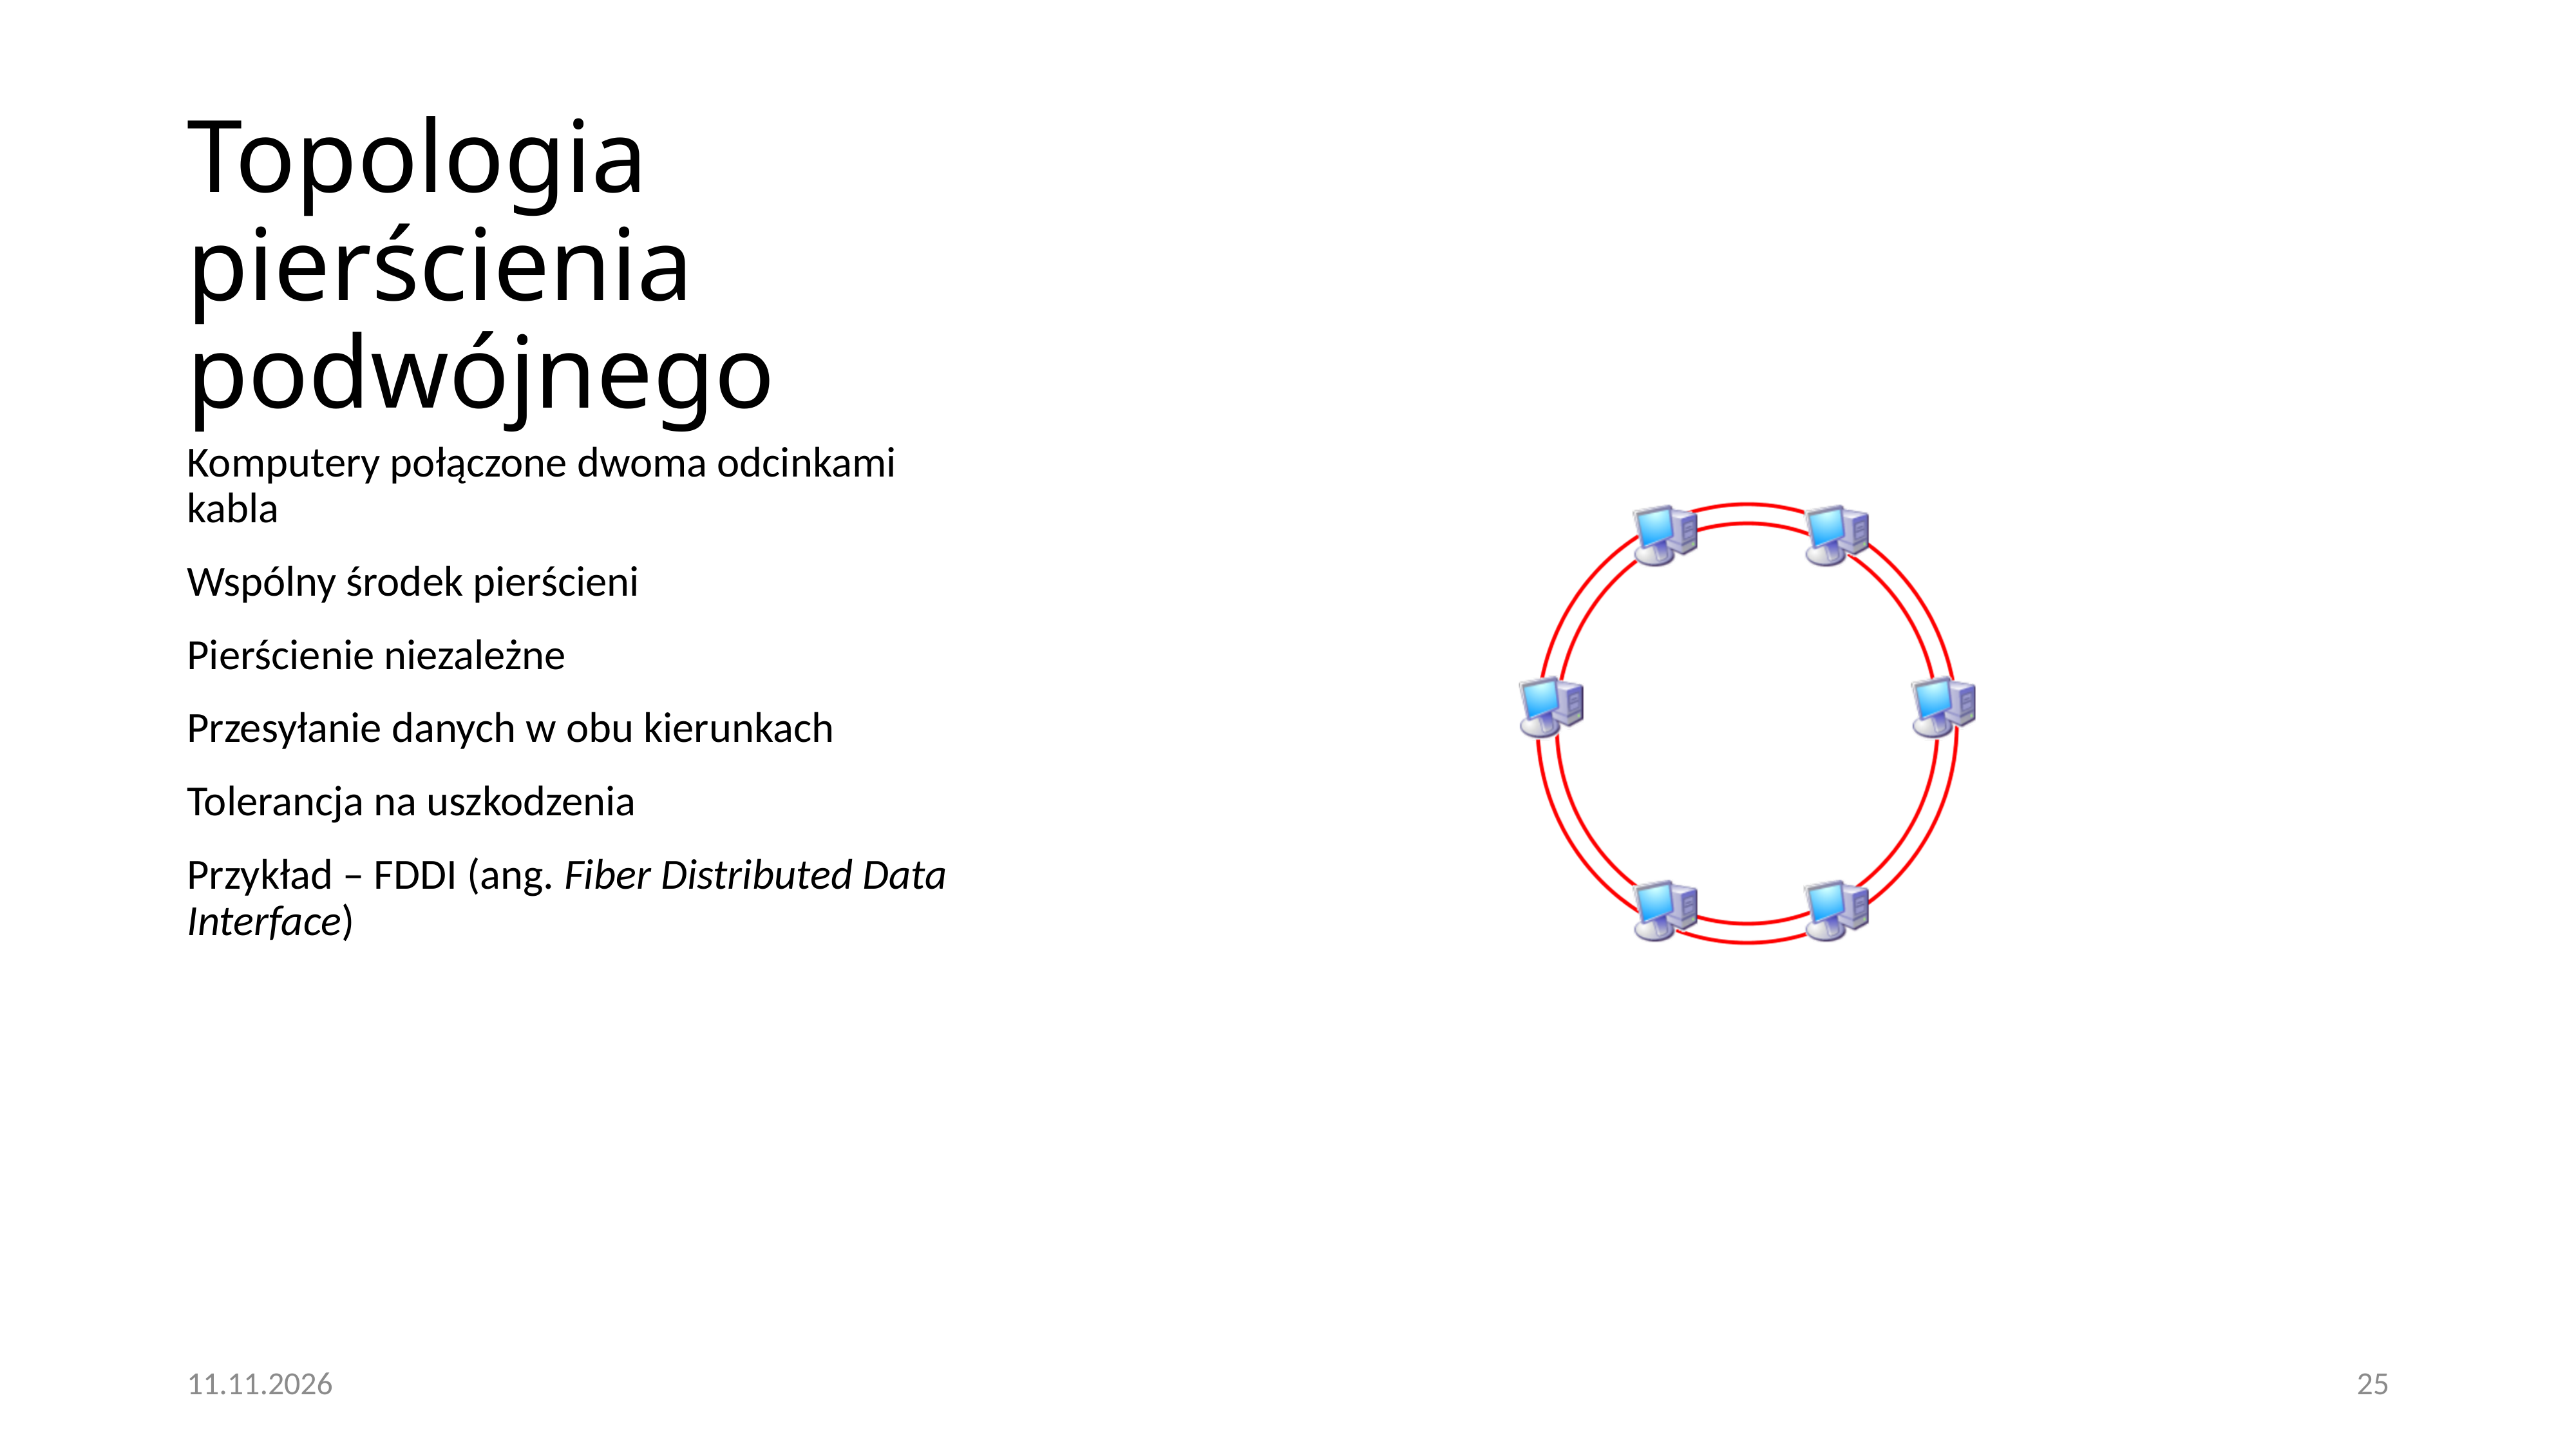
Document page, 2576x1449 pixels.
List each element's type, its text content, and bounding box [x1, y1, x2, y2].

list Komputery połączone dwoma odcinkami kabla Wspólny środek pierścieni Pierścienie niezależne Przesyłanie danych w obu kierunkach Tolerancja na uszkodzenia Przykład – FDDI (ang. Fiber Distributed Data Interface) [177, 435, 1009, 1240]
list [1518, 502, 1976, 945]
title Topologia pierścienia podwójnego [177, 97, 1009, 435]
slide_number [177, 1343, 757, 1421]
slide_number 25 [1819, 1343, 2399, 1421]
